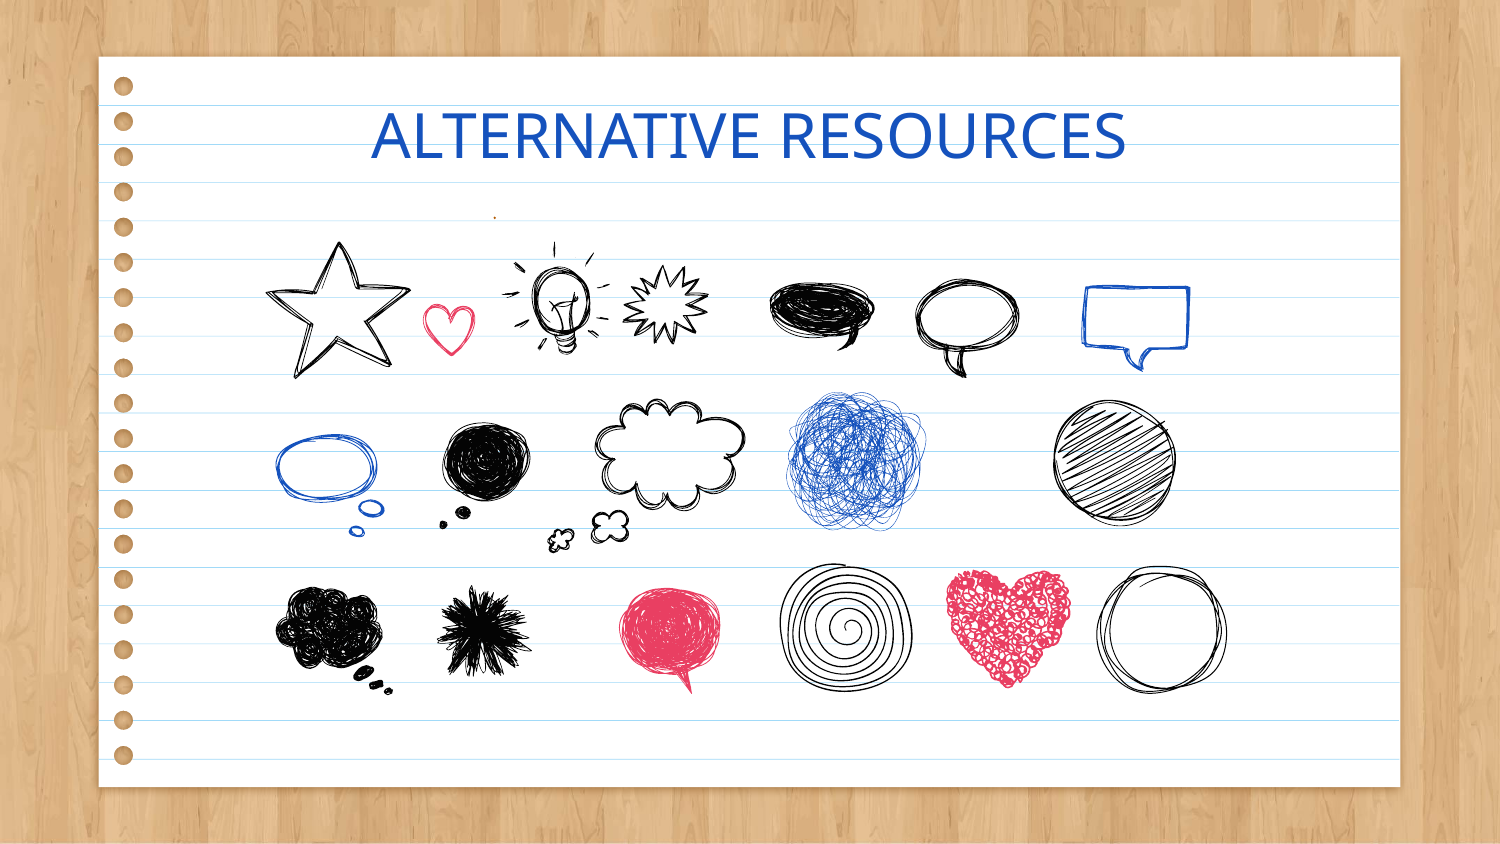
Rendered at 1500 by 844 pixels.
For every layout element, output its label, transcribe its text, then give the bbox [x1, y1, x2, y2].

title ALTERNATIVE RESOURCES [146, 81, 1354, 186]
text_box [779, 563, 913, 693]
text_box [422, 303, 476, 357]
text_box [769, 282, 875, 351]
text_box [274, 586, 394, 696]
text_box [945, 569, 1071, 689]
text_box [915, 278, 1020, 378]
text_box [786, 392, 927, 532]
text_box [265, 241, 412, 380]
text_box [438, 422, 532, 530]
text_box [501, 241, 611, 355]
text_box [618, 587, 721, 694]
text_box [1096, 565, 1228, 694]
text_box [546, 398, 747, 554]
text_box [622, 264, 709, 345]
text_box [274, 433, 386, 538]
text_box [1081, 284, 1191, 372]
text_box [1053, 399, 1176, 527]
picture [0, 0, 1500, 844]
text_box [436, 585, 532, 677]
